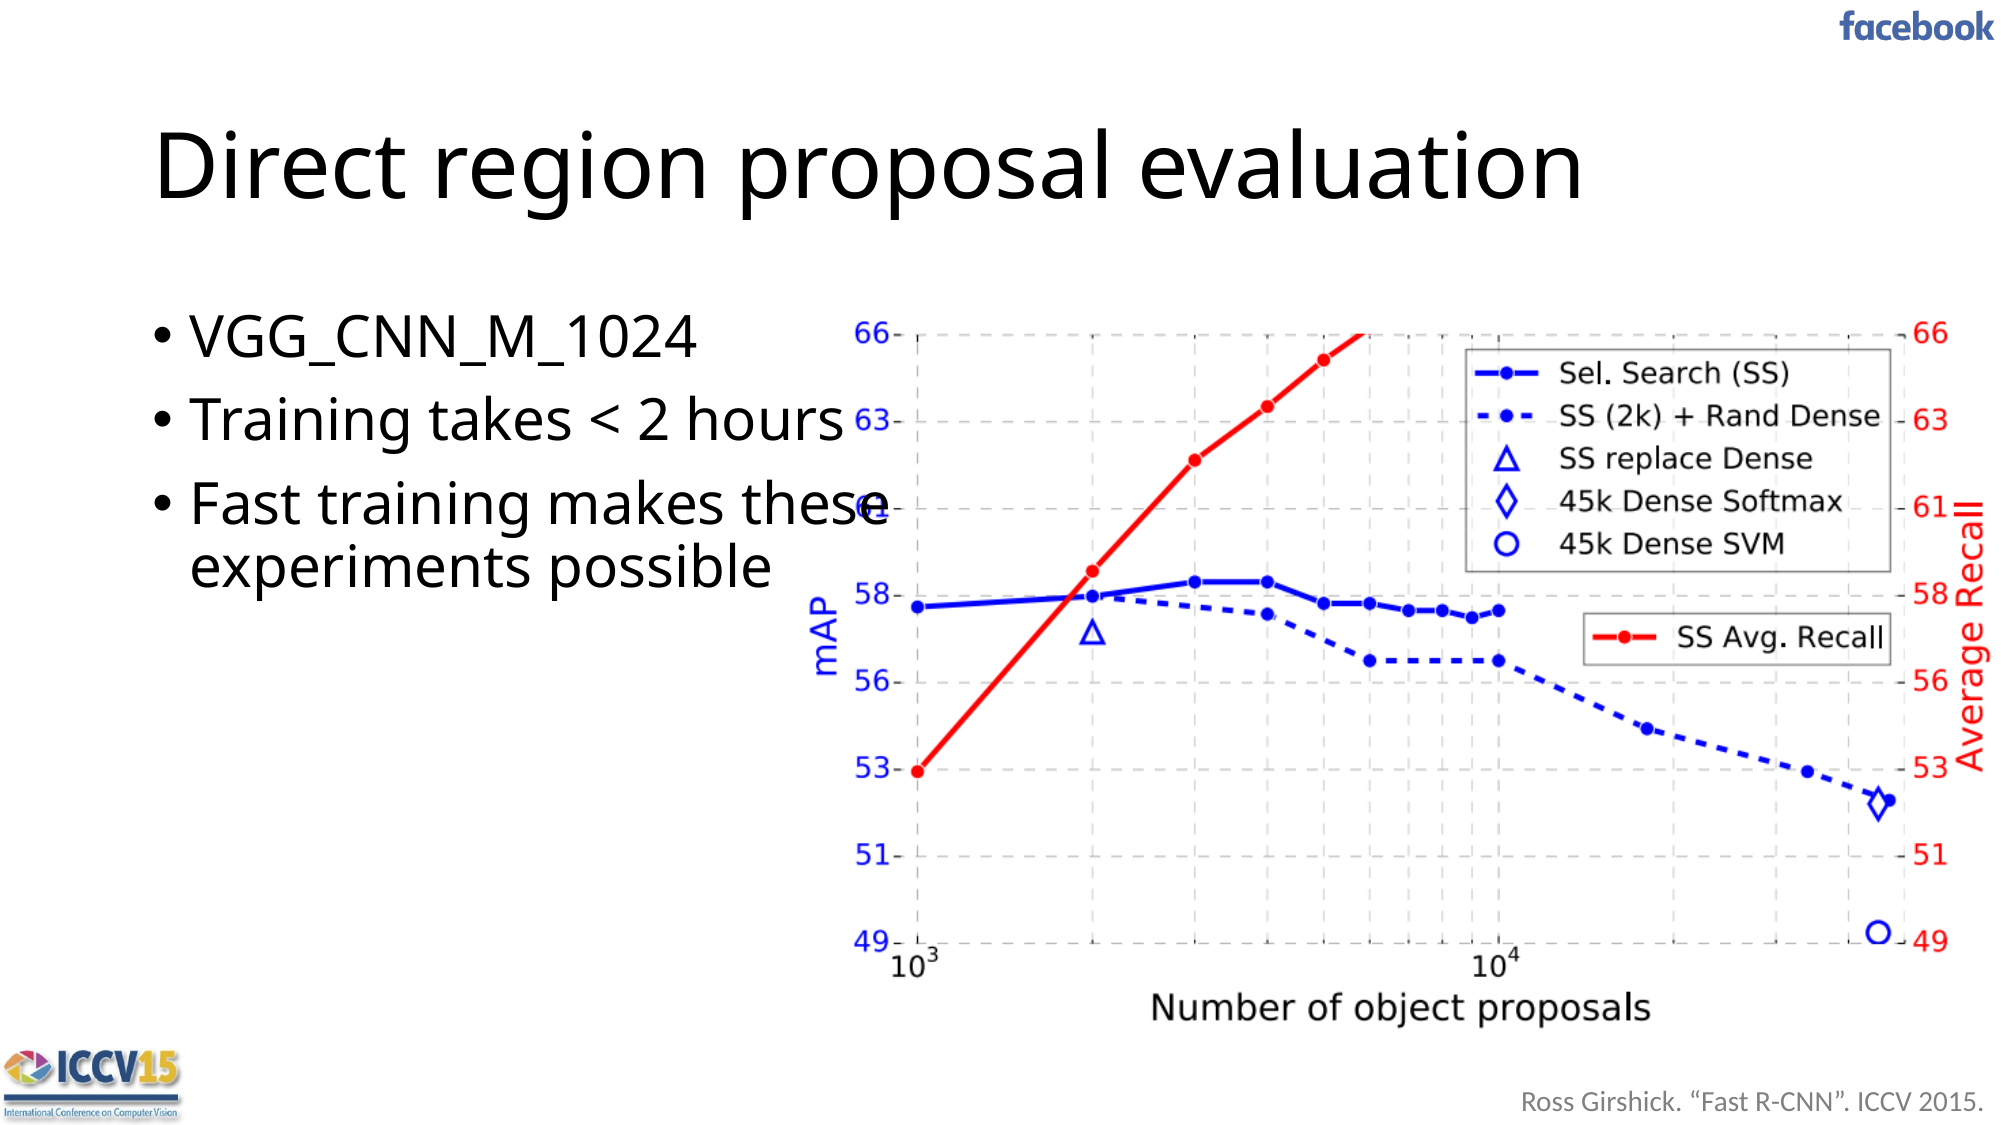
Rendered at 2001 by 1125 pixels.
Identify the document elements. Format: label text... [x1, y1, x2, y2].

picture [0, 1042, 185, 1125]
title Direct region proposal evaluation [137, 59, 1863, 278]
list VGG_CNN_M_1024 Training takes < 2 hours Fast training makes these experiments possible [137, 299, 1863, 1014]
text_box Ross Girshick. “Fast R-CNN”. ICCV 2015. [160, 1074, 2000, 1125]
picture [795, 308, 2000, 1038]
